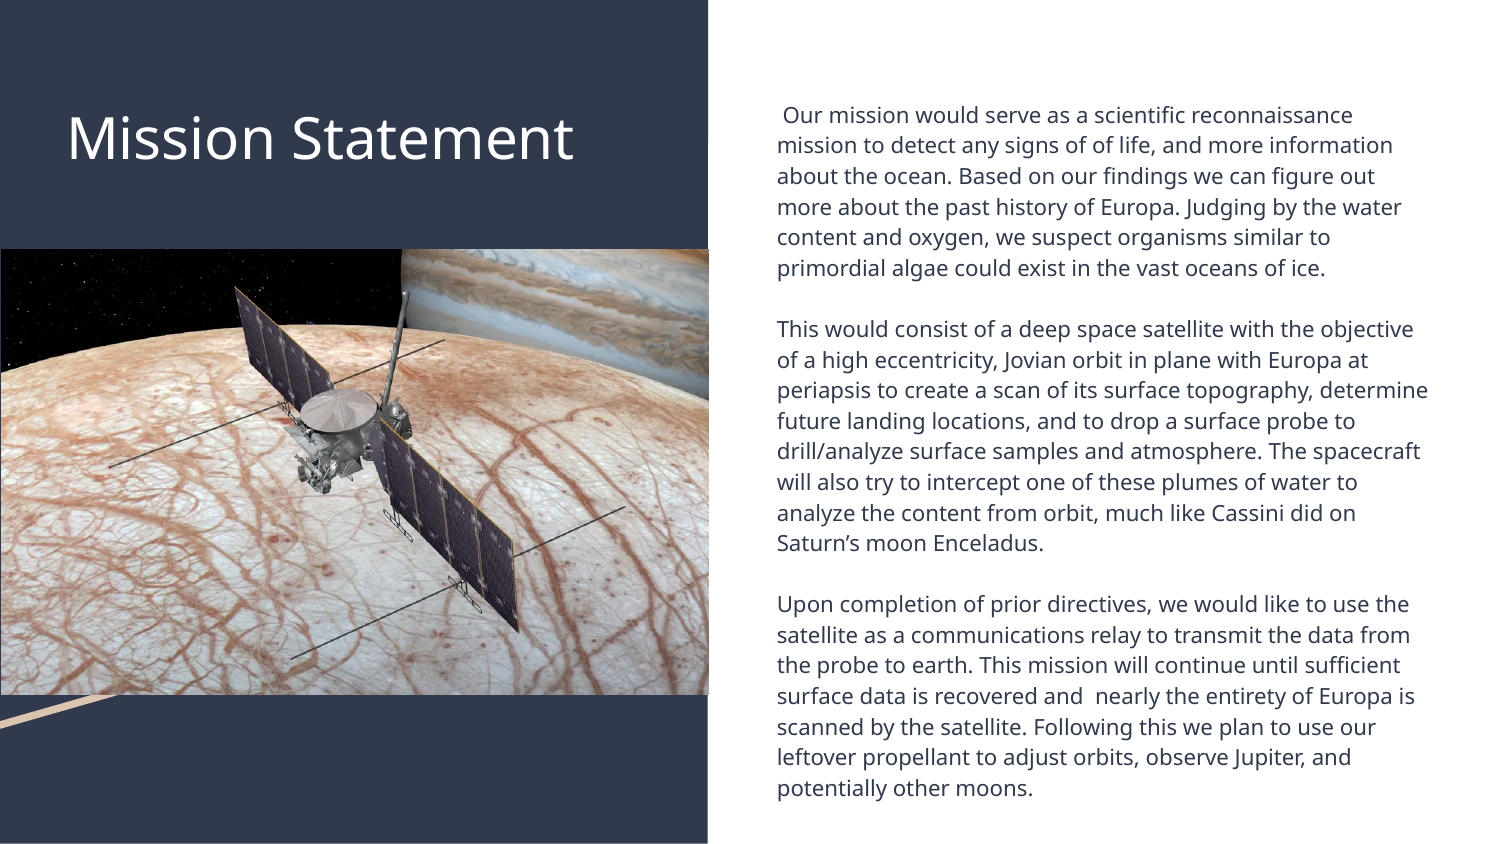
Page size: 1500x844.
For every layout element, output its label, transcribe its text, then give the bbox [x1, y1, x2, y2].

title Mission Statement [51, 82, 660, 248]
picture [0, 249, 710, 695]
list Our mission would serve as a scientific reconnaissance mission to detect any signs of of life, and more information about the ocean. Based on our findings we can figure out more about the past history of Europa. Judging by the water content and oxygen, we suspect organisms similar to primordial algae could exist in the vast oceans of ice. This would consist of a deep space satellite with the objective of a high eccentricity, Jovian orbit in plane with Europa at periapsis to create a scan of its surface topography, determine future landing locations, and to drop a surface probe to drill/analyze surface samples and atmosphere. The spacecraft will also try to intercept one of these plumes of water to analyze the content from orbit, much like Cassini did on Saturn’s moon Enceladus. Upon completion of prior directives, we would like to use the satellite as a communications relay to transmit the data from the probe to earth. This mission will continue until sufficient surface data is recovered and nearly the entirety of Europa is scanned by the satellite. Following this we plan to use our leftover propellant to adjust orbits, observe Jupiter, and potentially other moons. [761, 82, 1446, 755]
